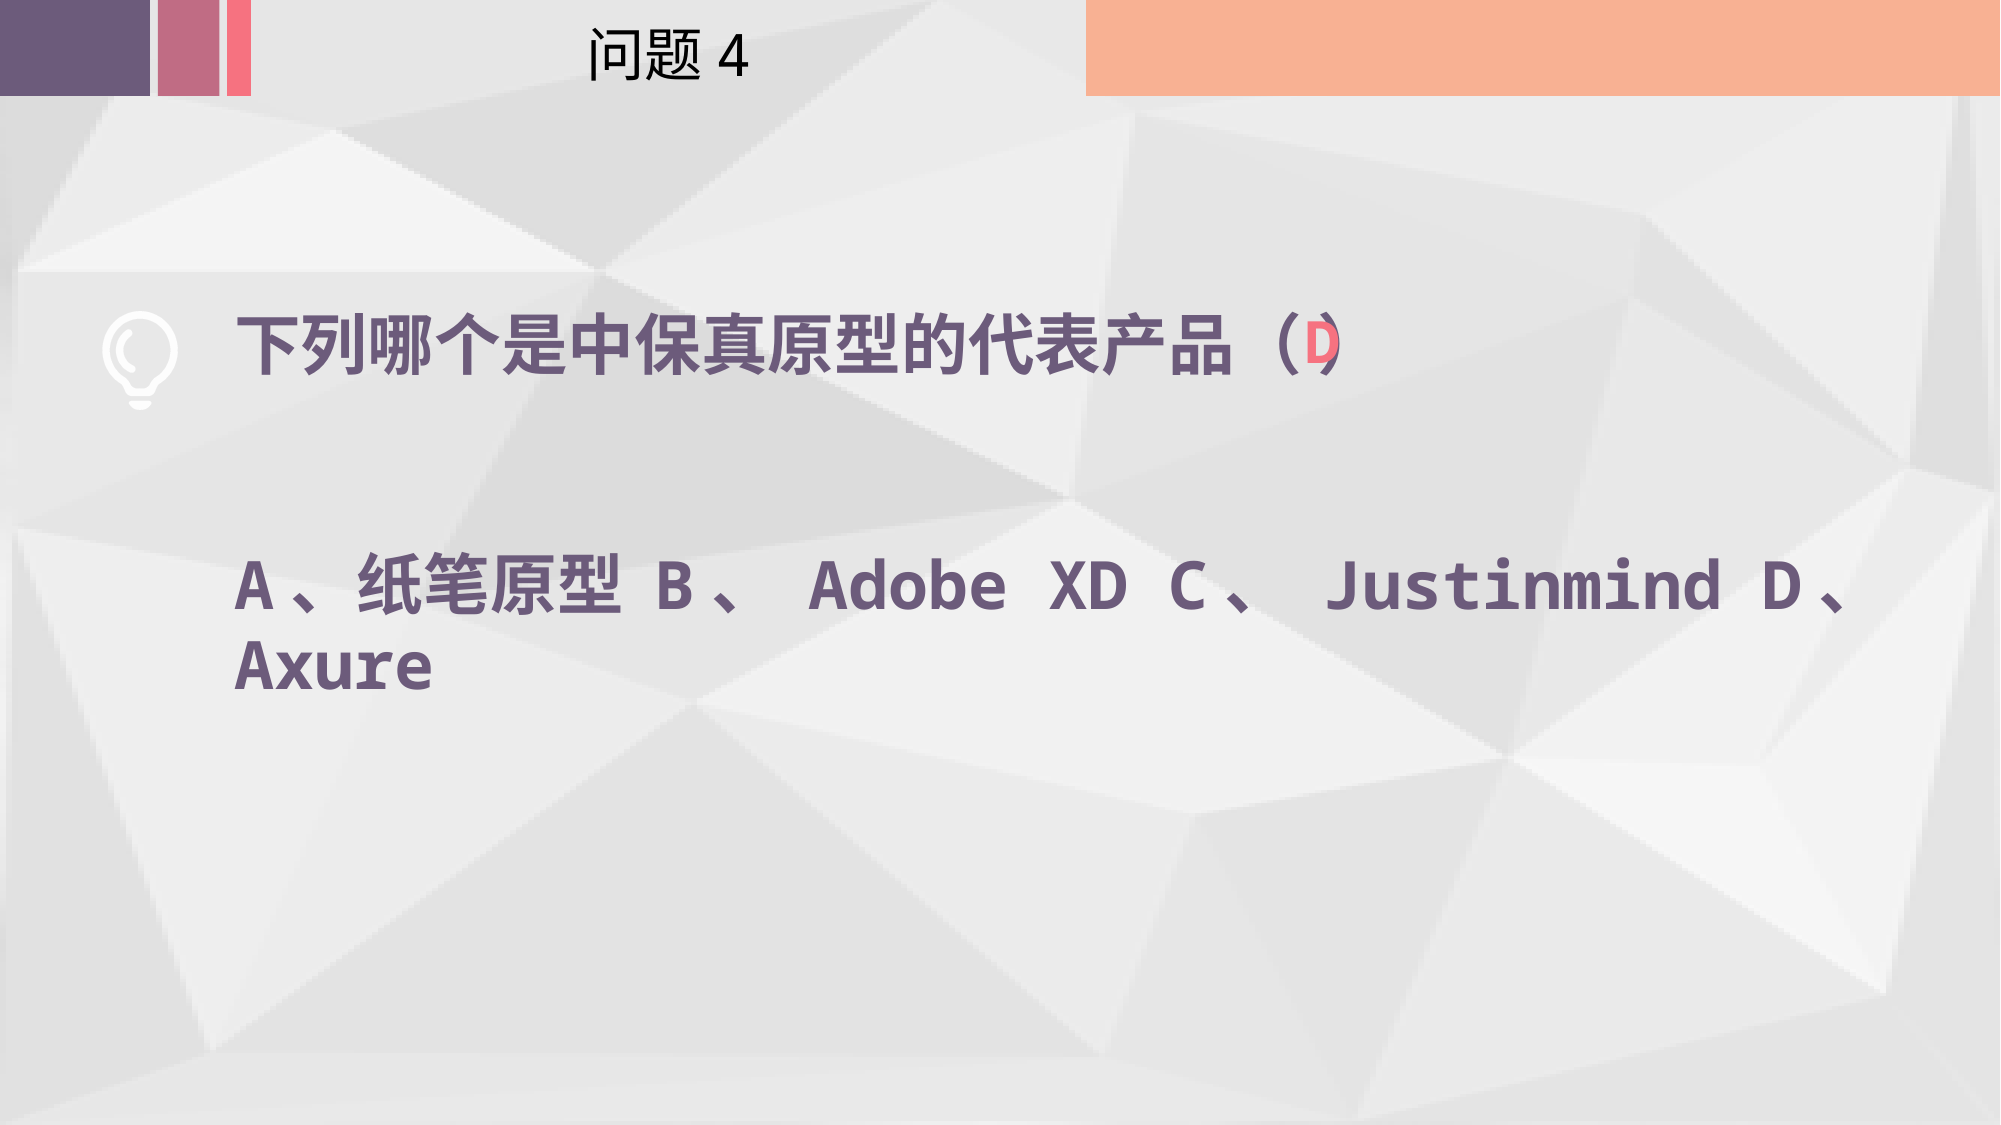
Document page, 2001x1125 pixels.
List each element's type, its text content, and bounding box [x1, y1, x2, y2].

picture [0, 0, 2001, 1125]
text_box 问题4 [570, 10, 768, 95]
text_box [157, 0, 220, 96]
text_box [227, 0, 251, 96]
text_box D [1290, 305, 1374, 384]
text_box [1086, 0, 2000, 96]
text_box [0, 0, 150, 96]
text_box 下列哪个是中保真原型的代表产品（ ） A、纸笔原型 B、 Adobe XD C、 Justinmind D、Axure [219, 295, 1947, 711]
